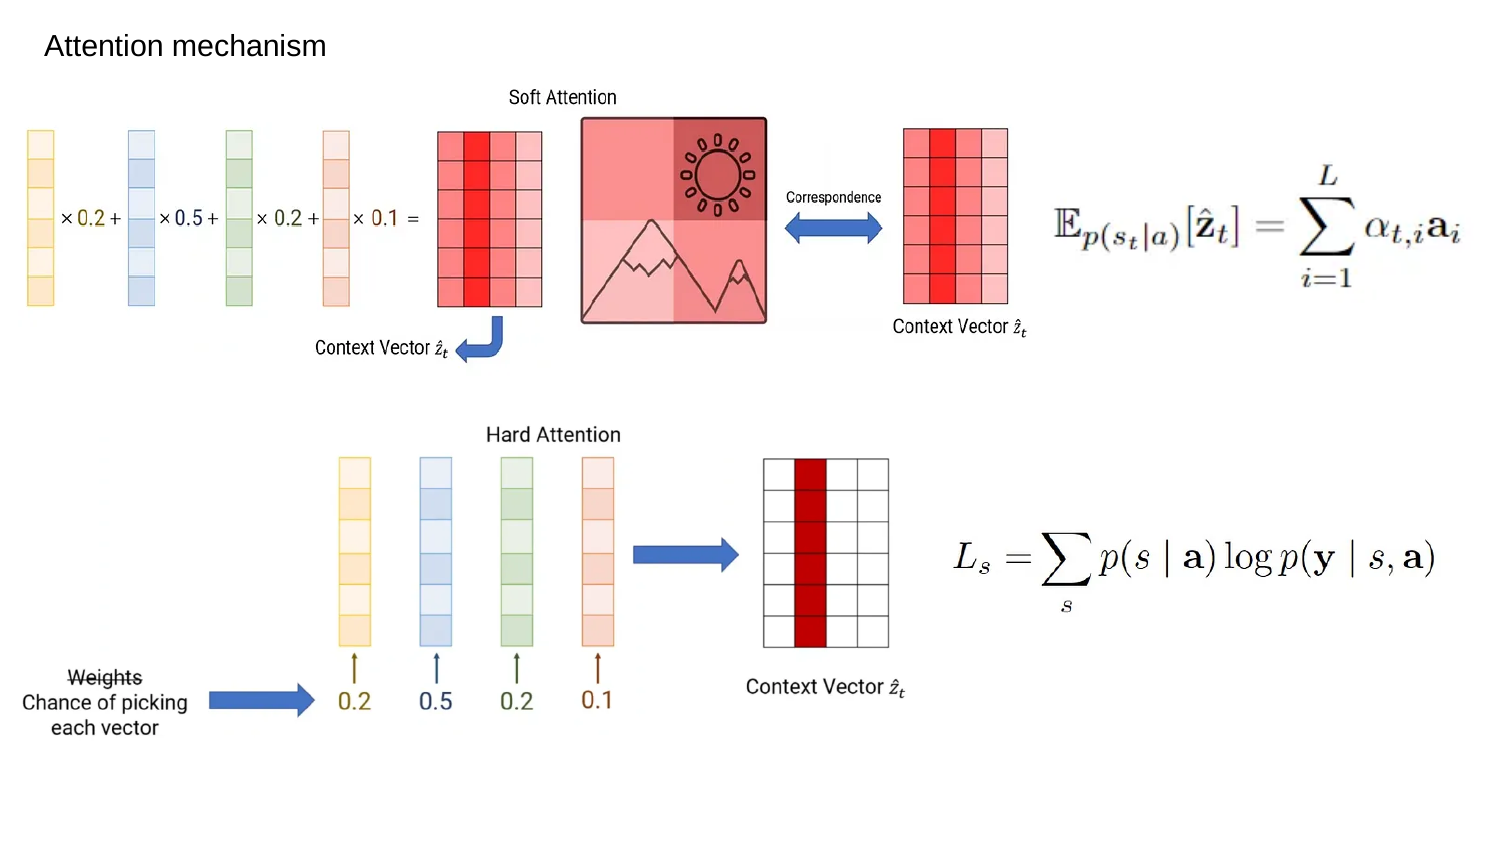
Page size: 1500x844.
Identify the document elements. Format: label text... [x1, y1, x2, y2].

picture [17, 77, 1495, 376]
picture [17, 421, 914, 742]
picture [931, 522, 1468, 617]
title Attention mechanism [29, 10, 1427, 78]
